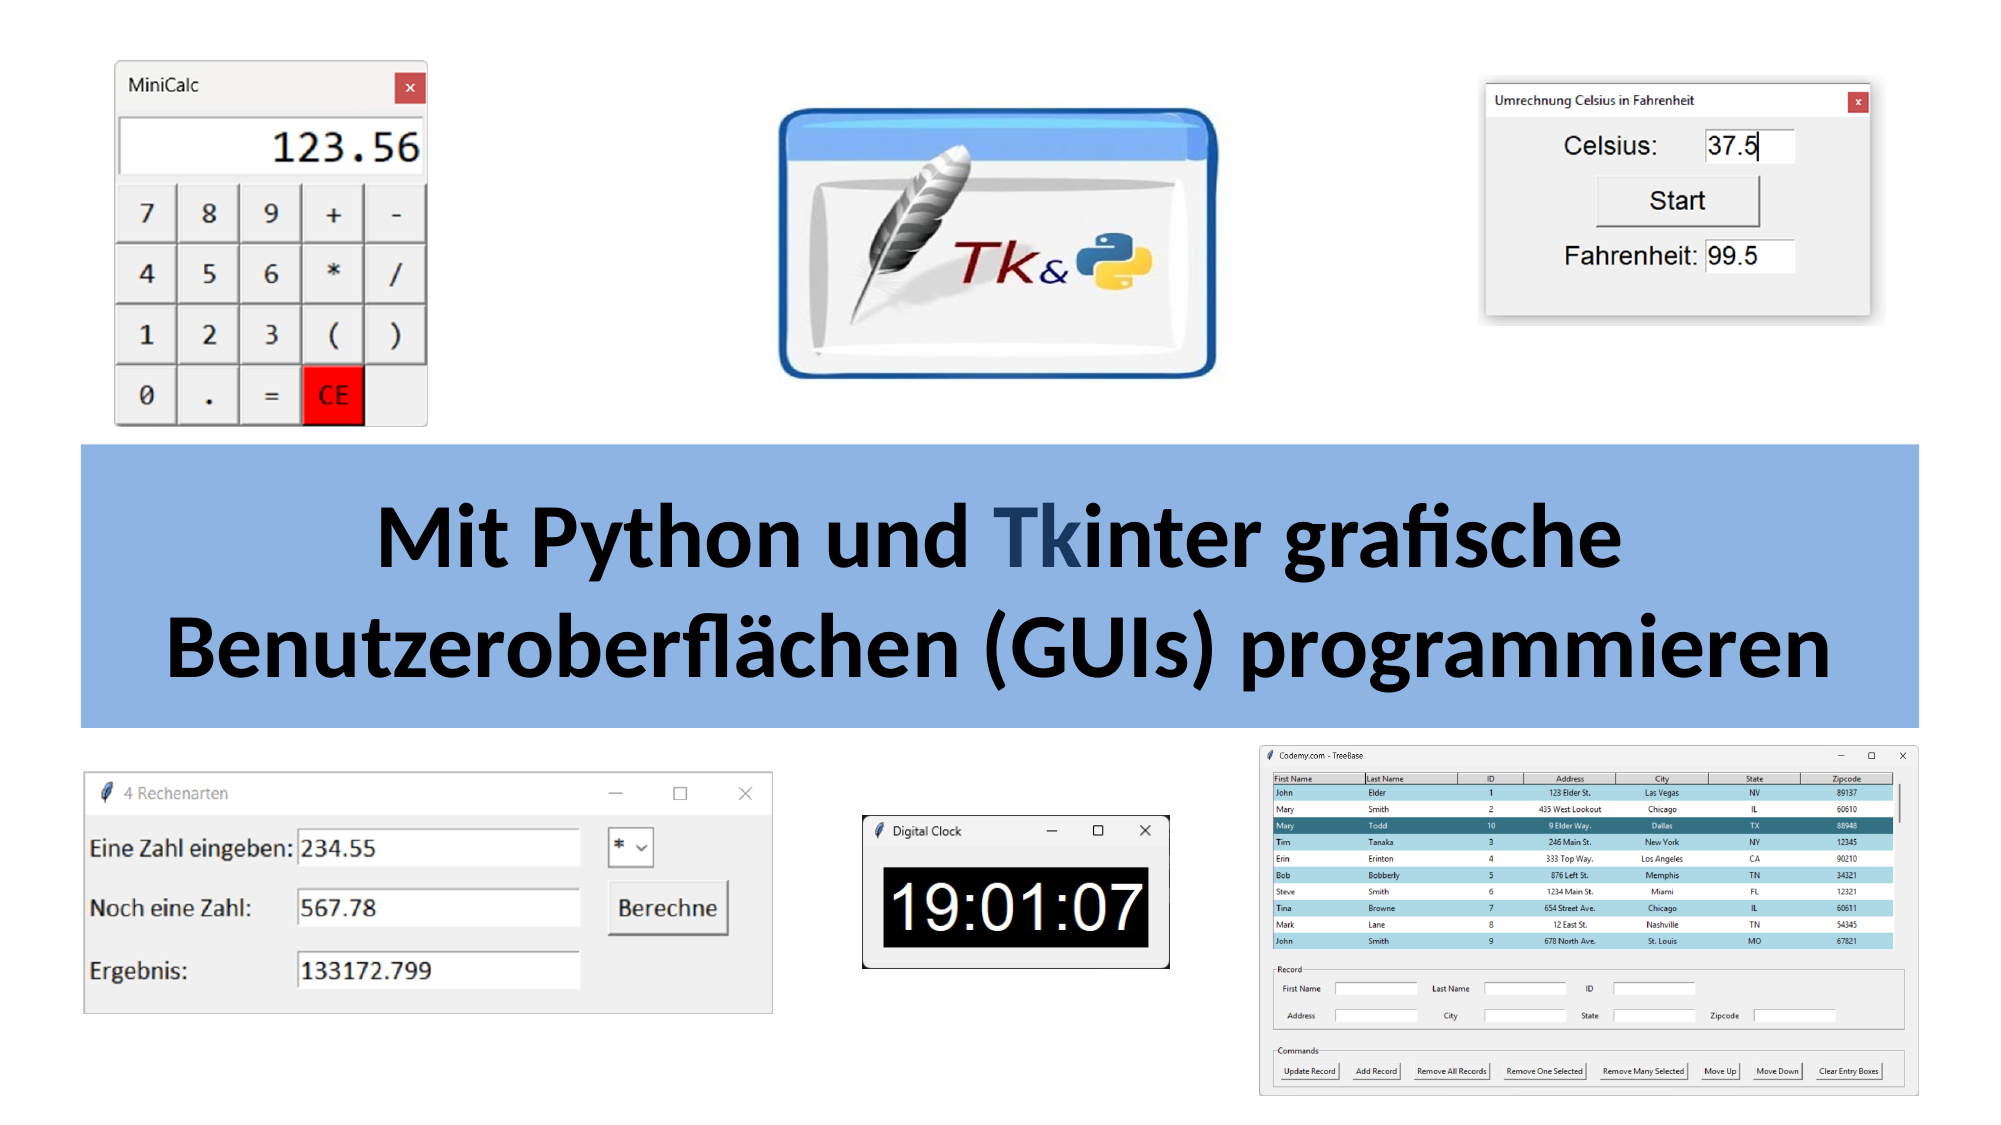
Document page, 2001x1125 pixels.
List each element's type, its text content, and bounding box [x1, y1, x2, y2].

picture [1477, 75, 1887, 327]
picture [113, 59, 428, 428]
title Mit Python und Tkinter grafische Benutzeroberflächen (GUIs) programmieren [80, 444, 1920, 728]
picture [861, 815, 1170, 970]
picture [761, 101, 1239, 386]
picture [1259, 744, 1920, 1096]
picture [82, 770, 773, 1014]
